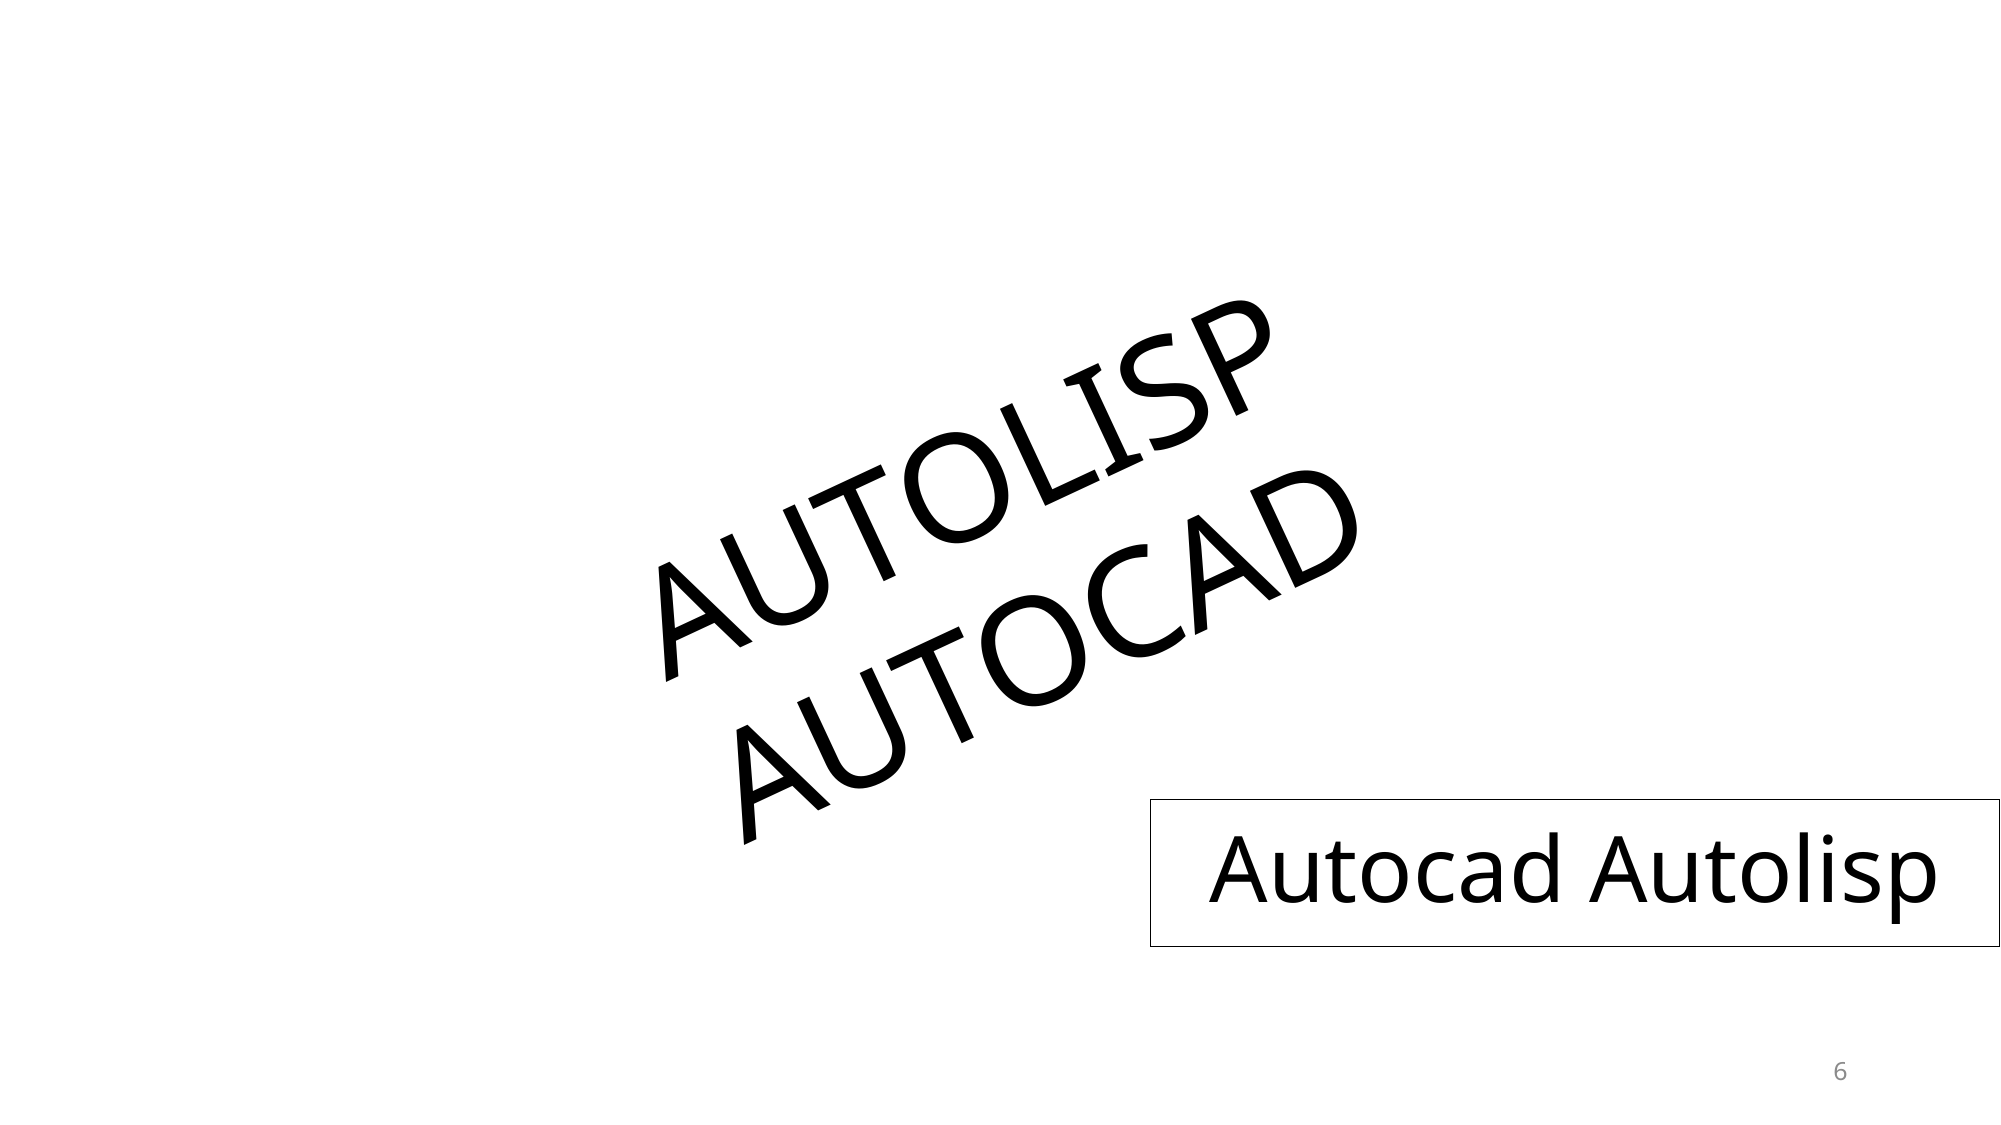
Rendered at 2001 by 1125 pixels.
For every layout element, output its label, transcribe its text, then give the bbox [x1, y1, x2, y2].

title Autocad Autolisp [1150, 799, 2000, 947]
slide_number 6 [1412, 1042, 1863, 1103]
text_box AUTOLISP AUTOCAD [526, 207, 1472, 914]
